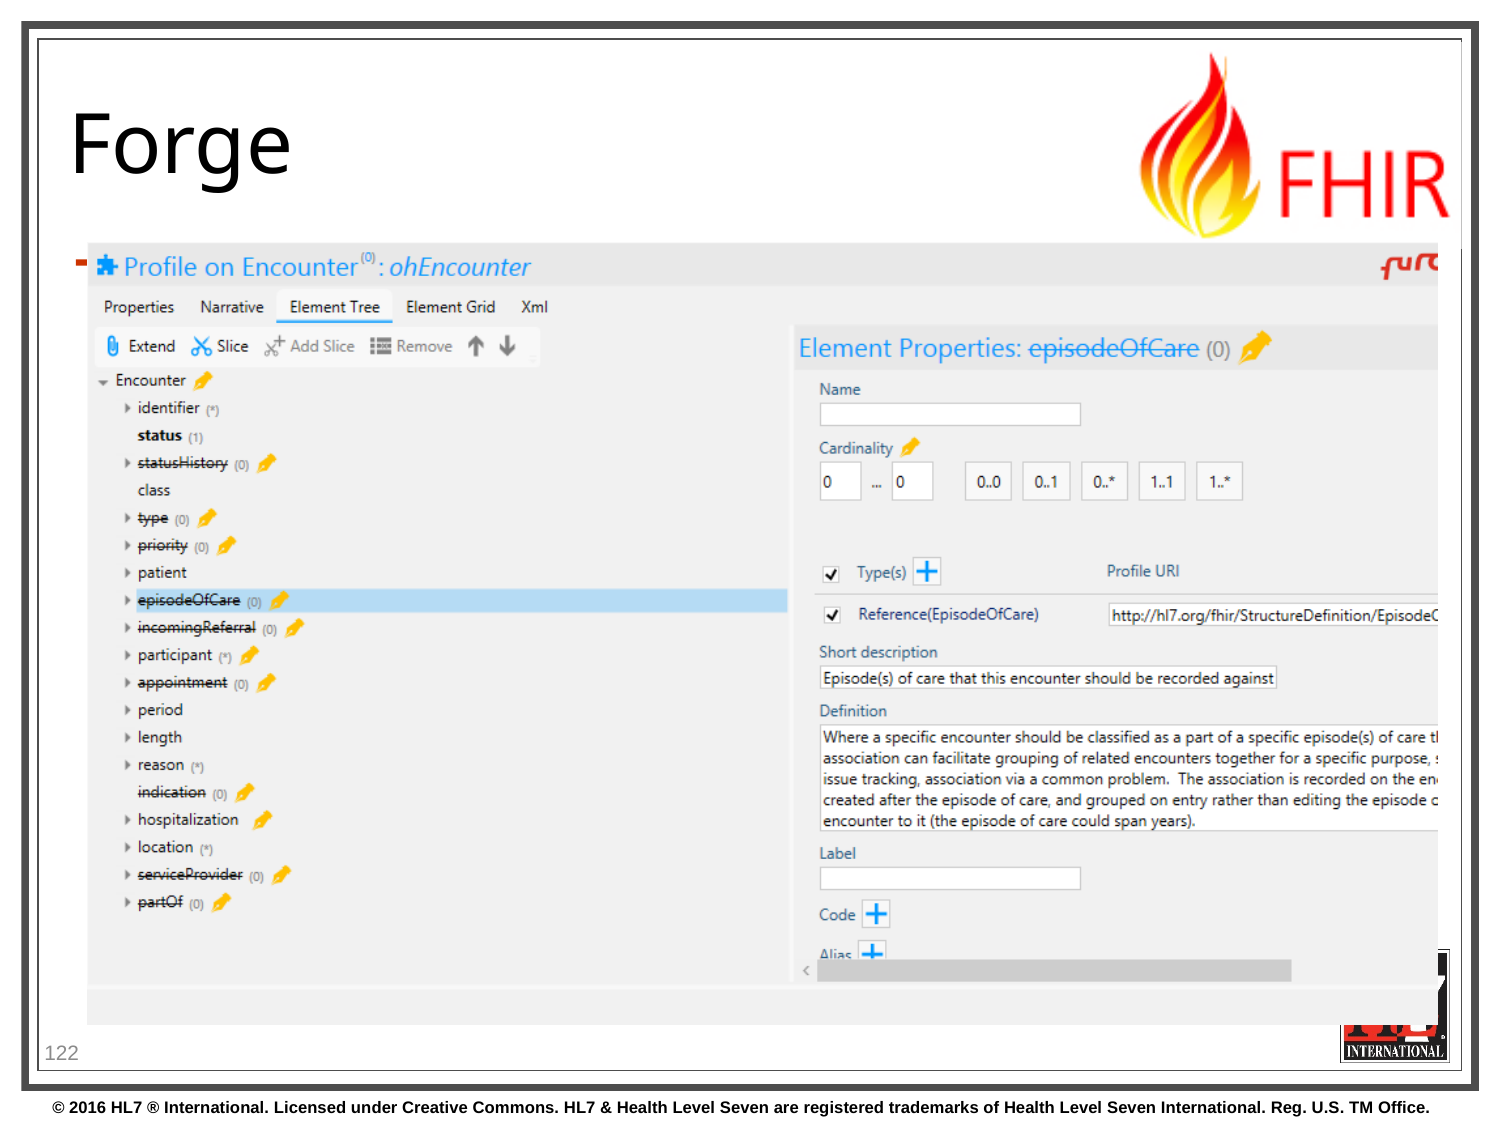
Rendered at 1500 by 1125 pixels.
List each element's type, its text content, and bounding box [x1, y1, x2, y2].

title Forge [53, 54, 1128, 244]
picture [87, 42, 1462, 1063]
slide_number 122 [29, 1034, 148, 1071]
